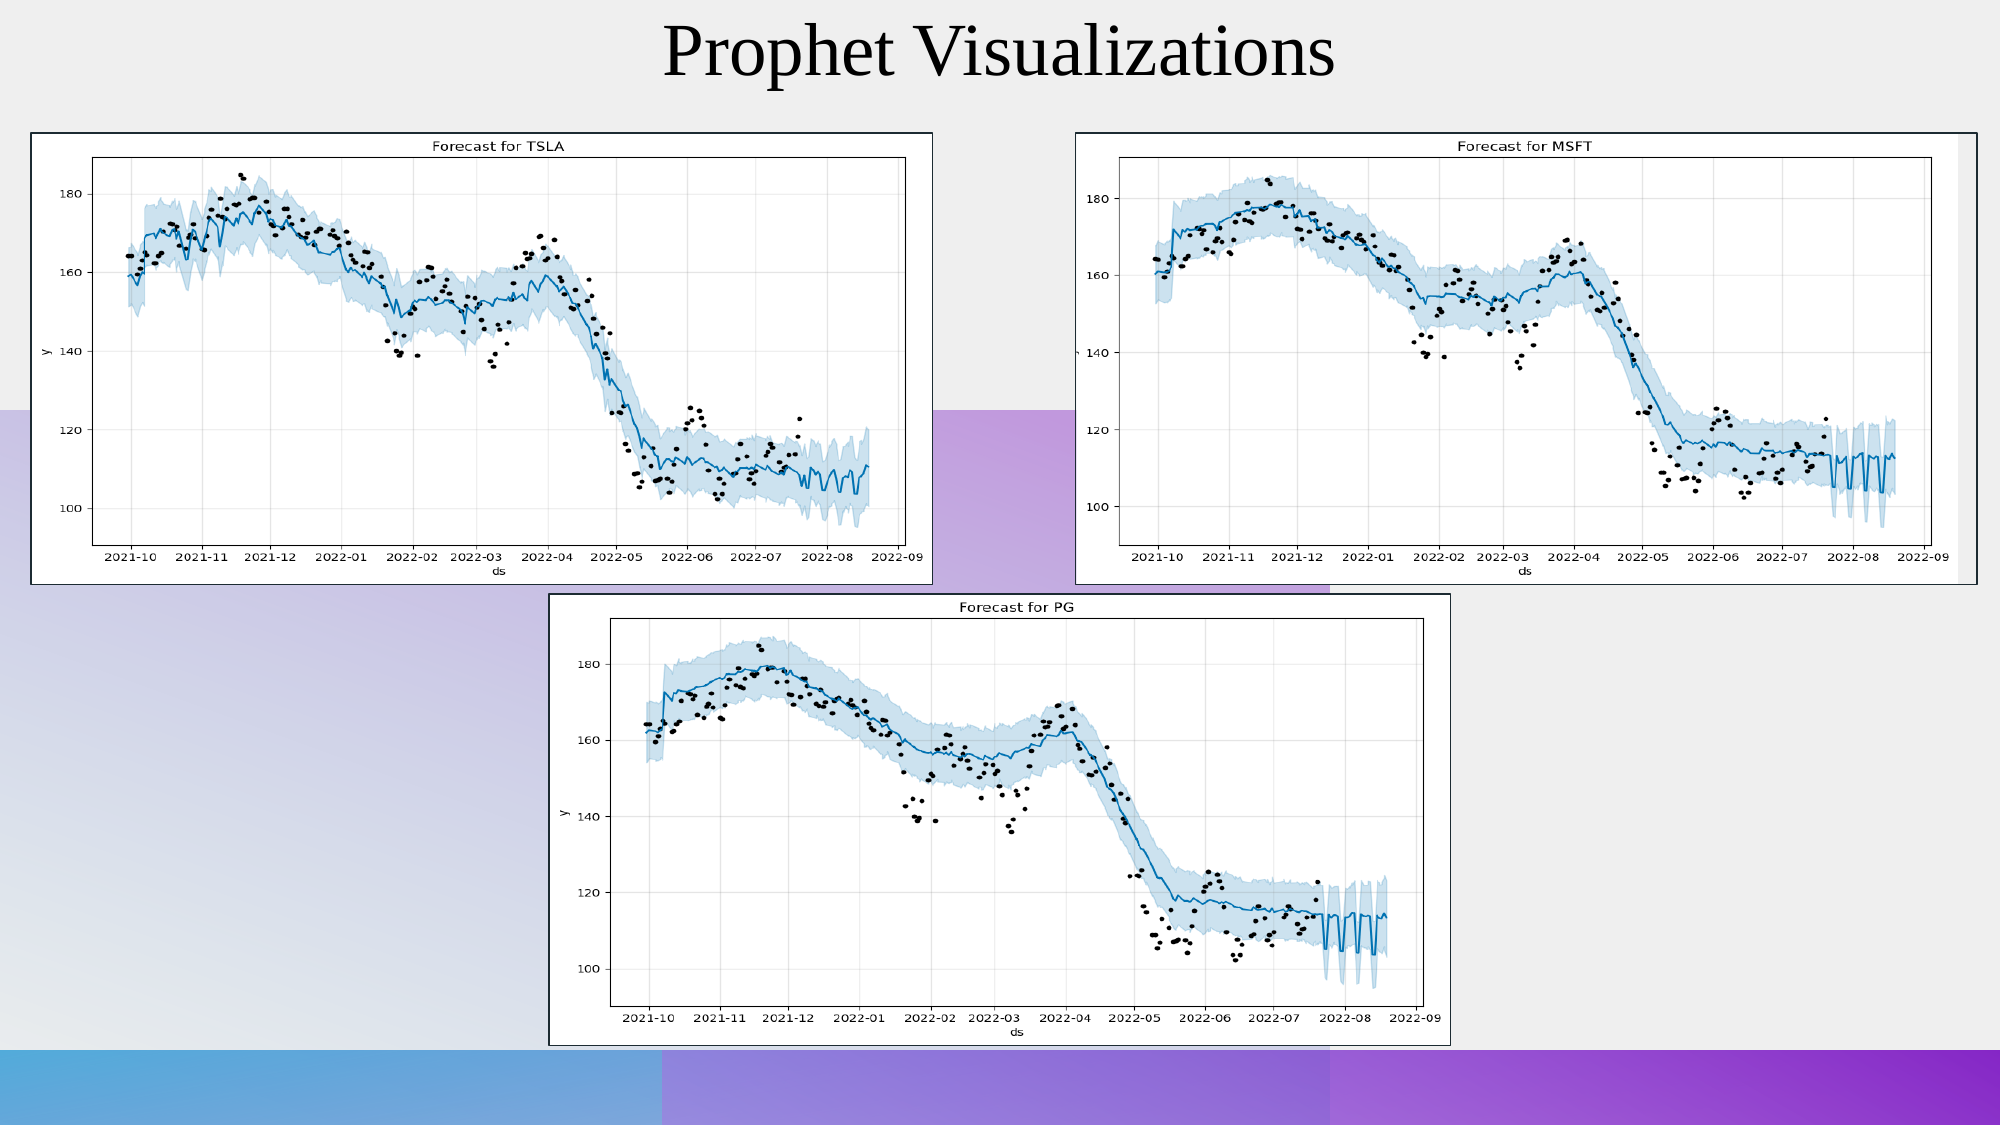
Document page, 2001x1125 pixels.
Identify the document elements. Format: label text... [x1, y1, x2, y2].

title Prophet Visualizations [159, 0, 1840, 91]
picture [549, 594, 1451, 1045]
picture [1076, 133, 1977, 585]
picture [31, 133, 933, 585]
text_box [0, 410, 1330, 1125]
